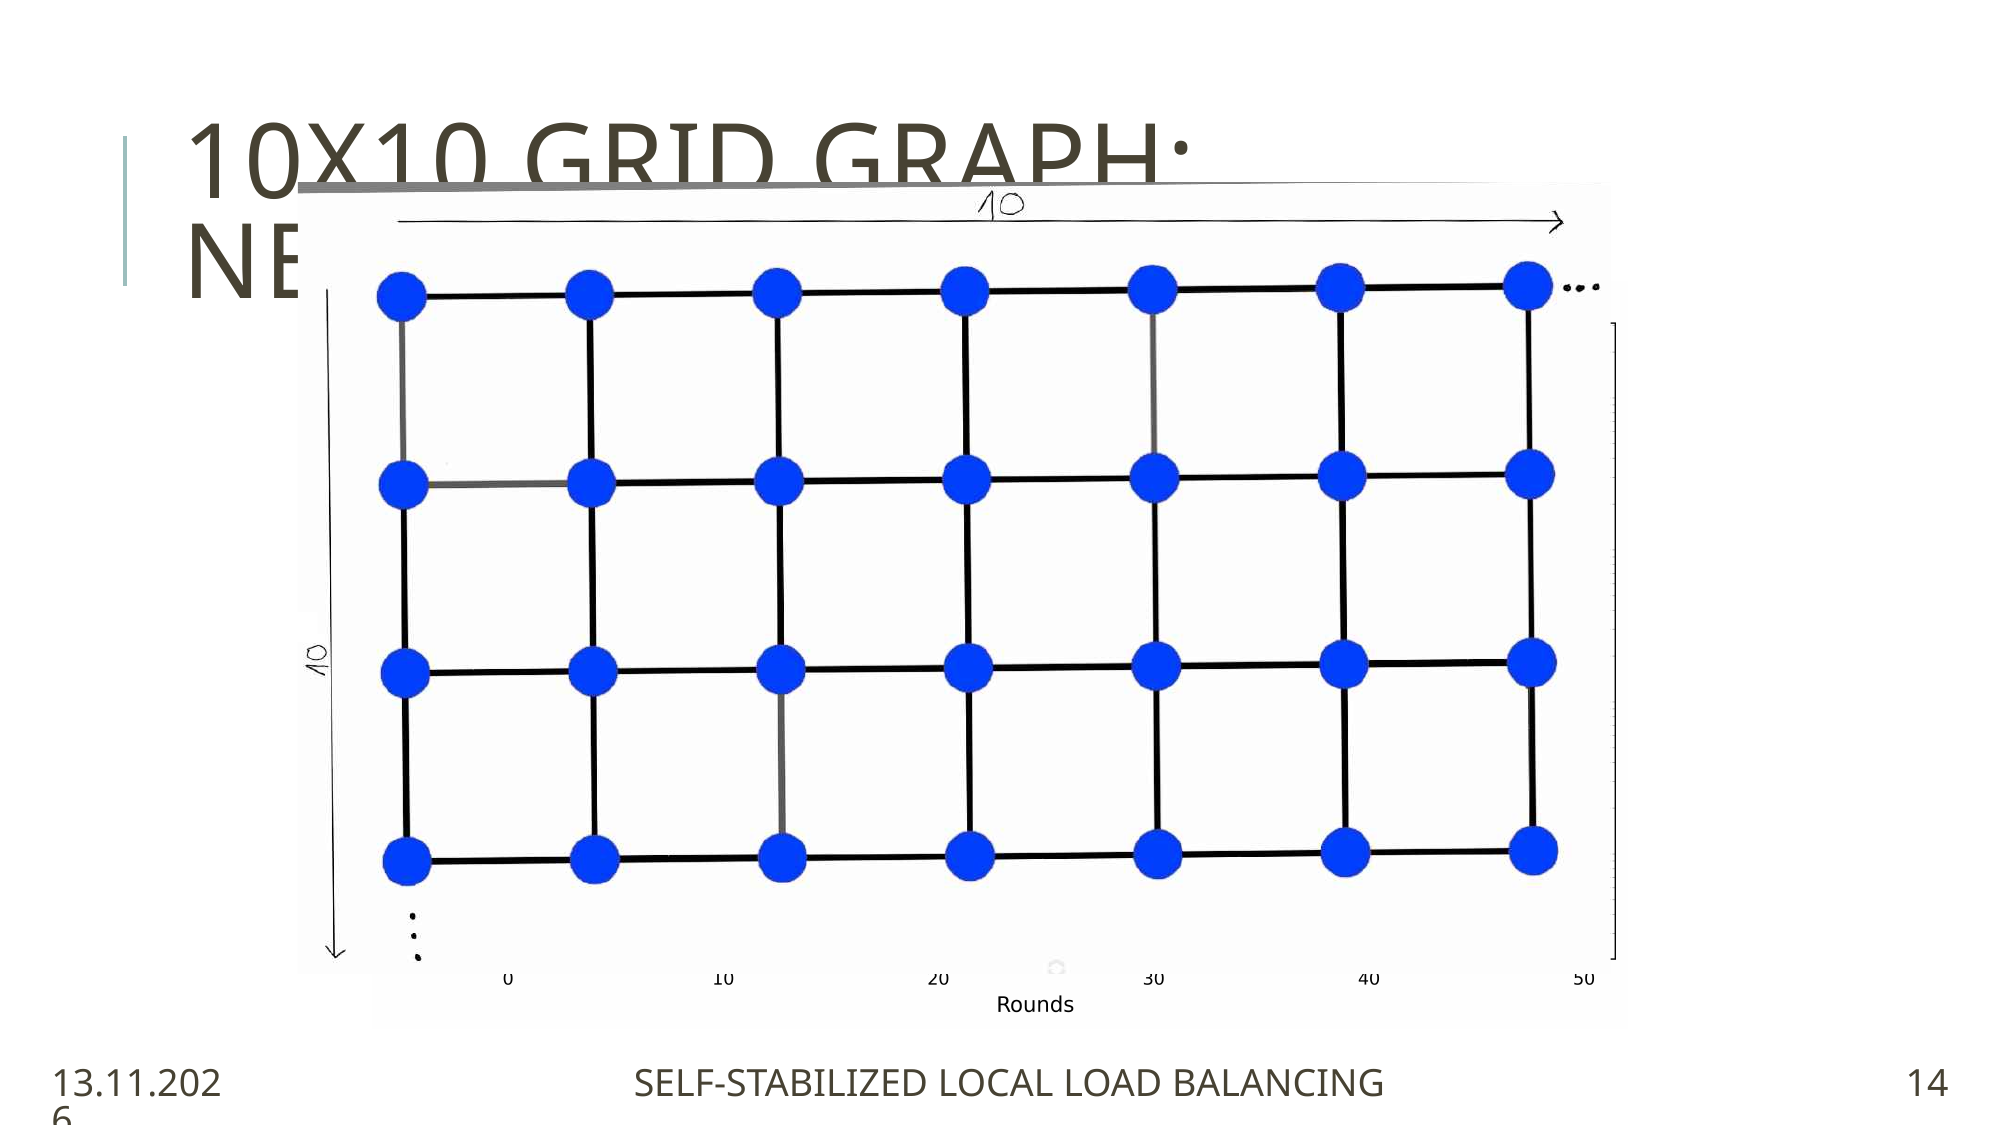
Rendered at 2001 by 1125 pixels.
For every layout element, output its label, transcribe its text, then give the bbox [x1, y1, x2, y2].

slide_number 14 [1771, 1061, 1964, 1107]
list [371, 281, 1629, 1030]
picture [297, 182, 1611, 975]
title 10x10 Grid Graph: Networksize 100 [168, 96, 1763, 342]
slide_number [36, 1061, 248, 1107]
footer Self-Stabilized Local Load Balancing [248, 1061, 1771, 1107]
